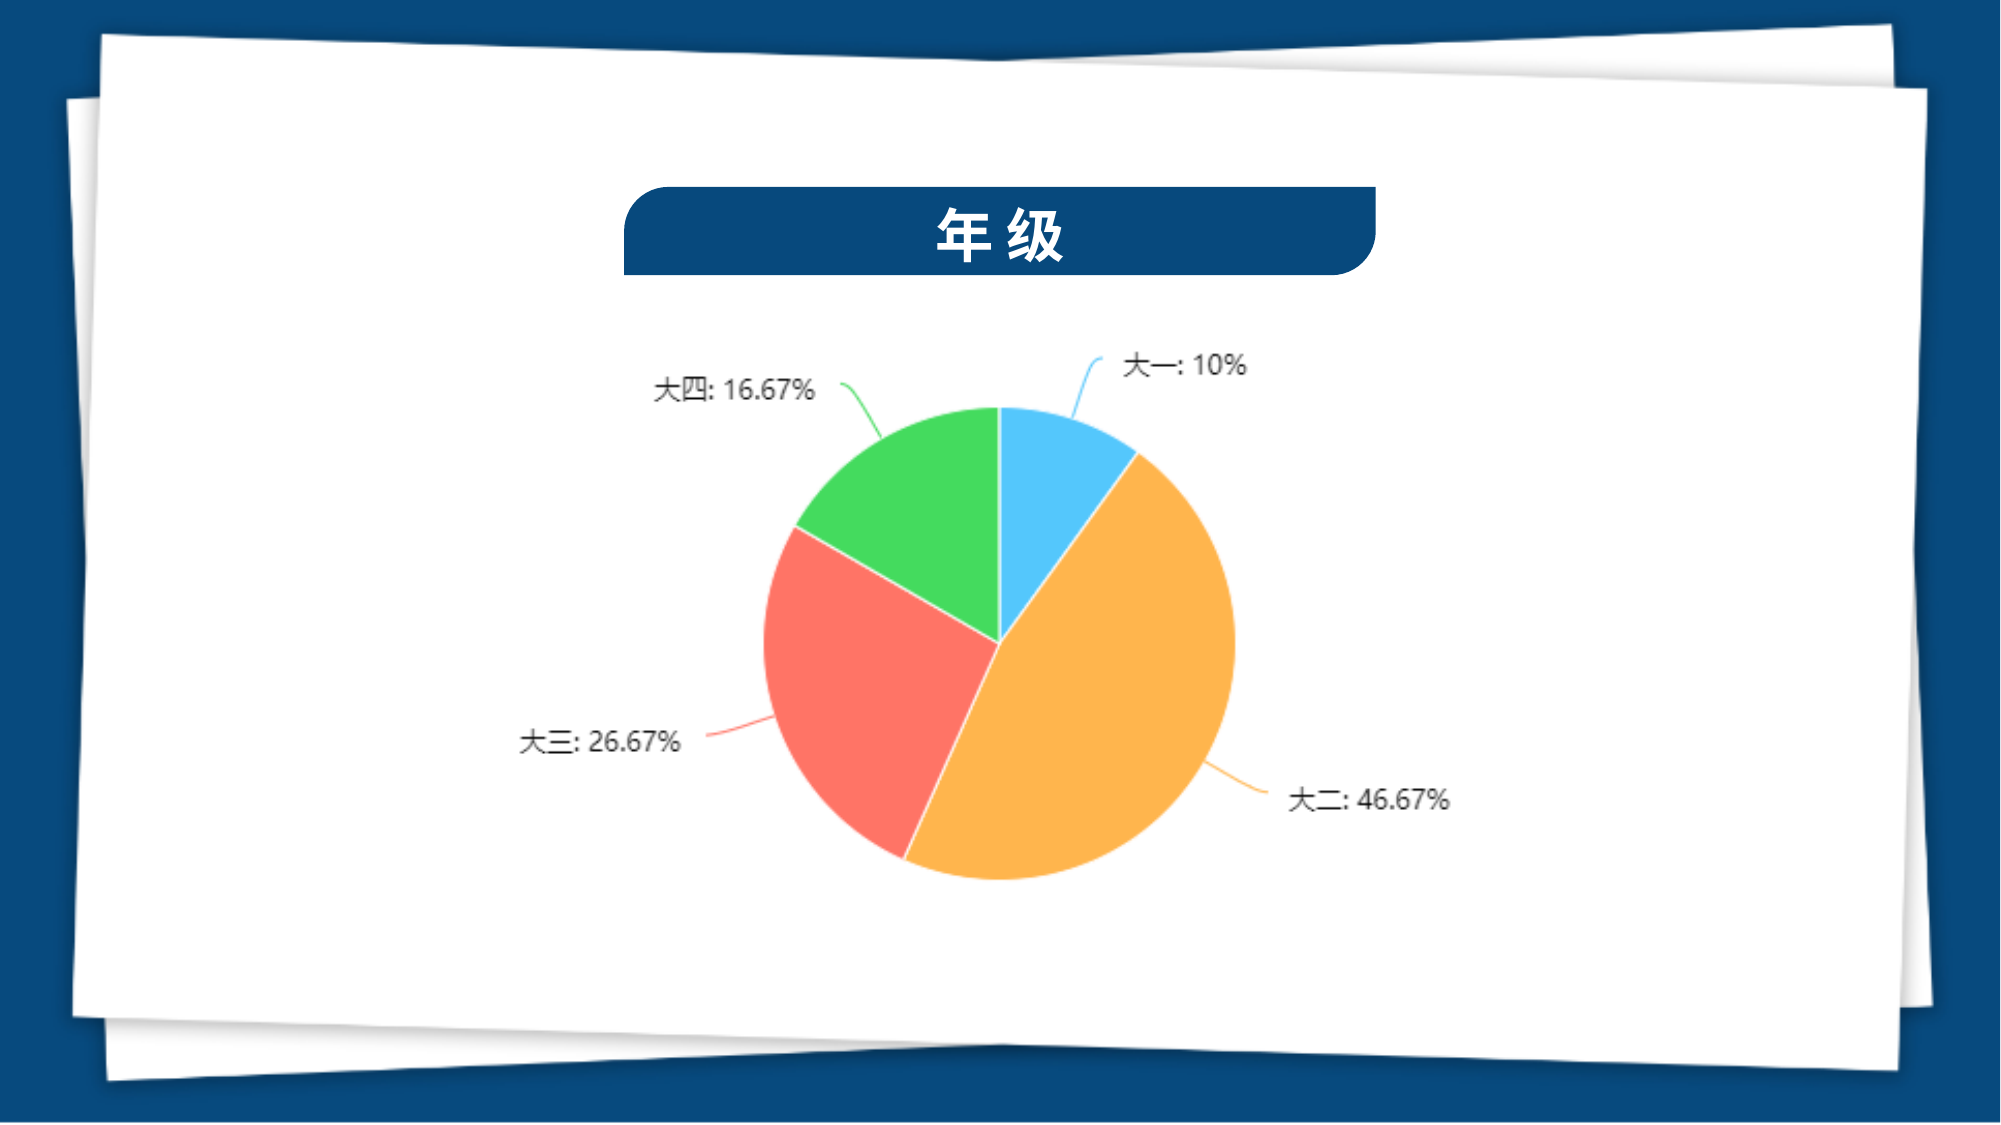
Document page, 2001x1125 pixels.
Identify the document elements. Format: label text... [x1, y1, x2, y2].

picture [0, 0, 2001, 1125]
text_box 年级 [624, 186, 1376, 276]
